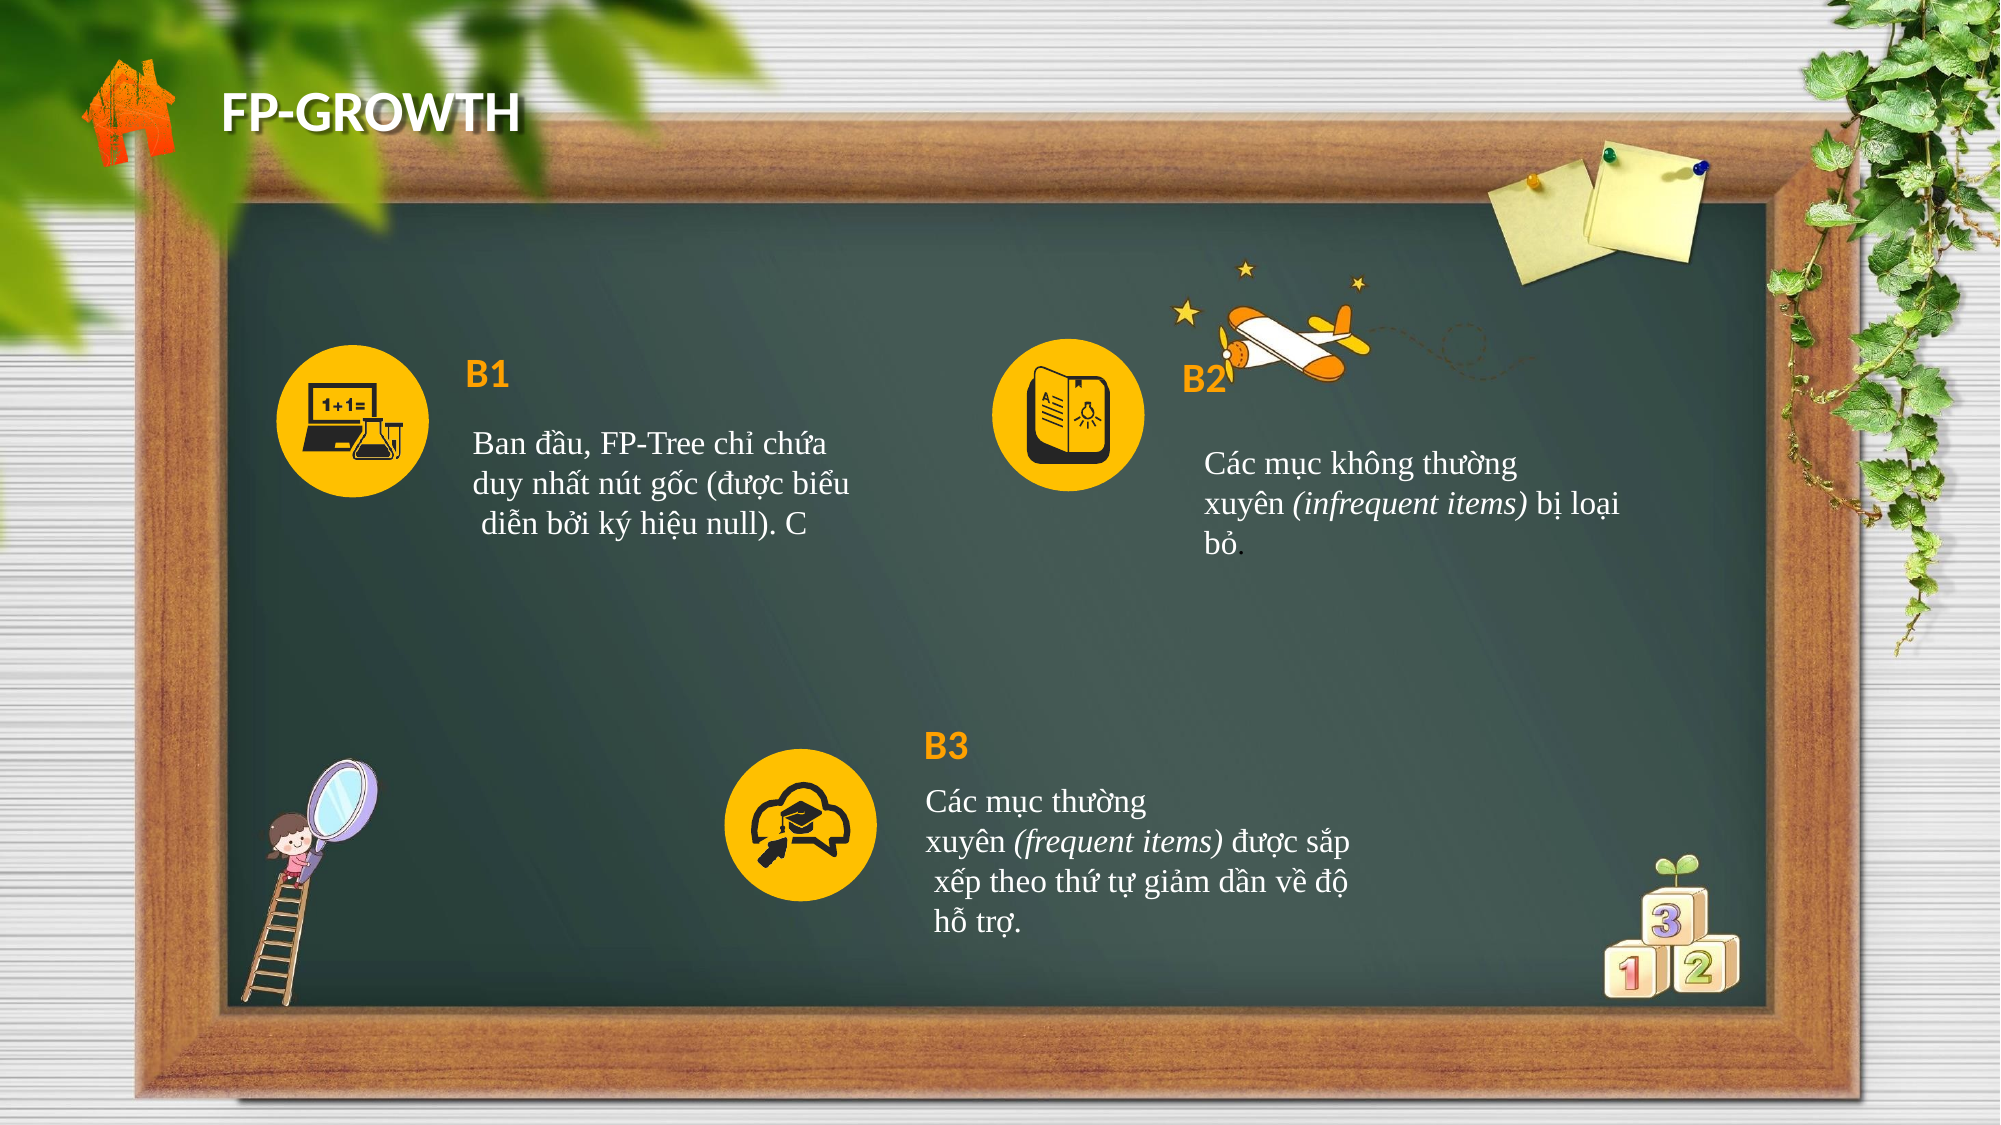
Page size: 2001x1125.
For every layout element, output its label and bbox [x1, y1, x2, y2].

text_box [276, 338, 1145, 902]
text_box [0, 0, 2000, 1125]
